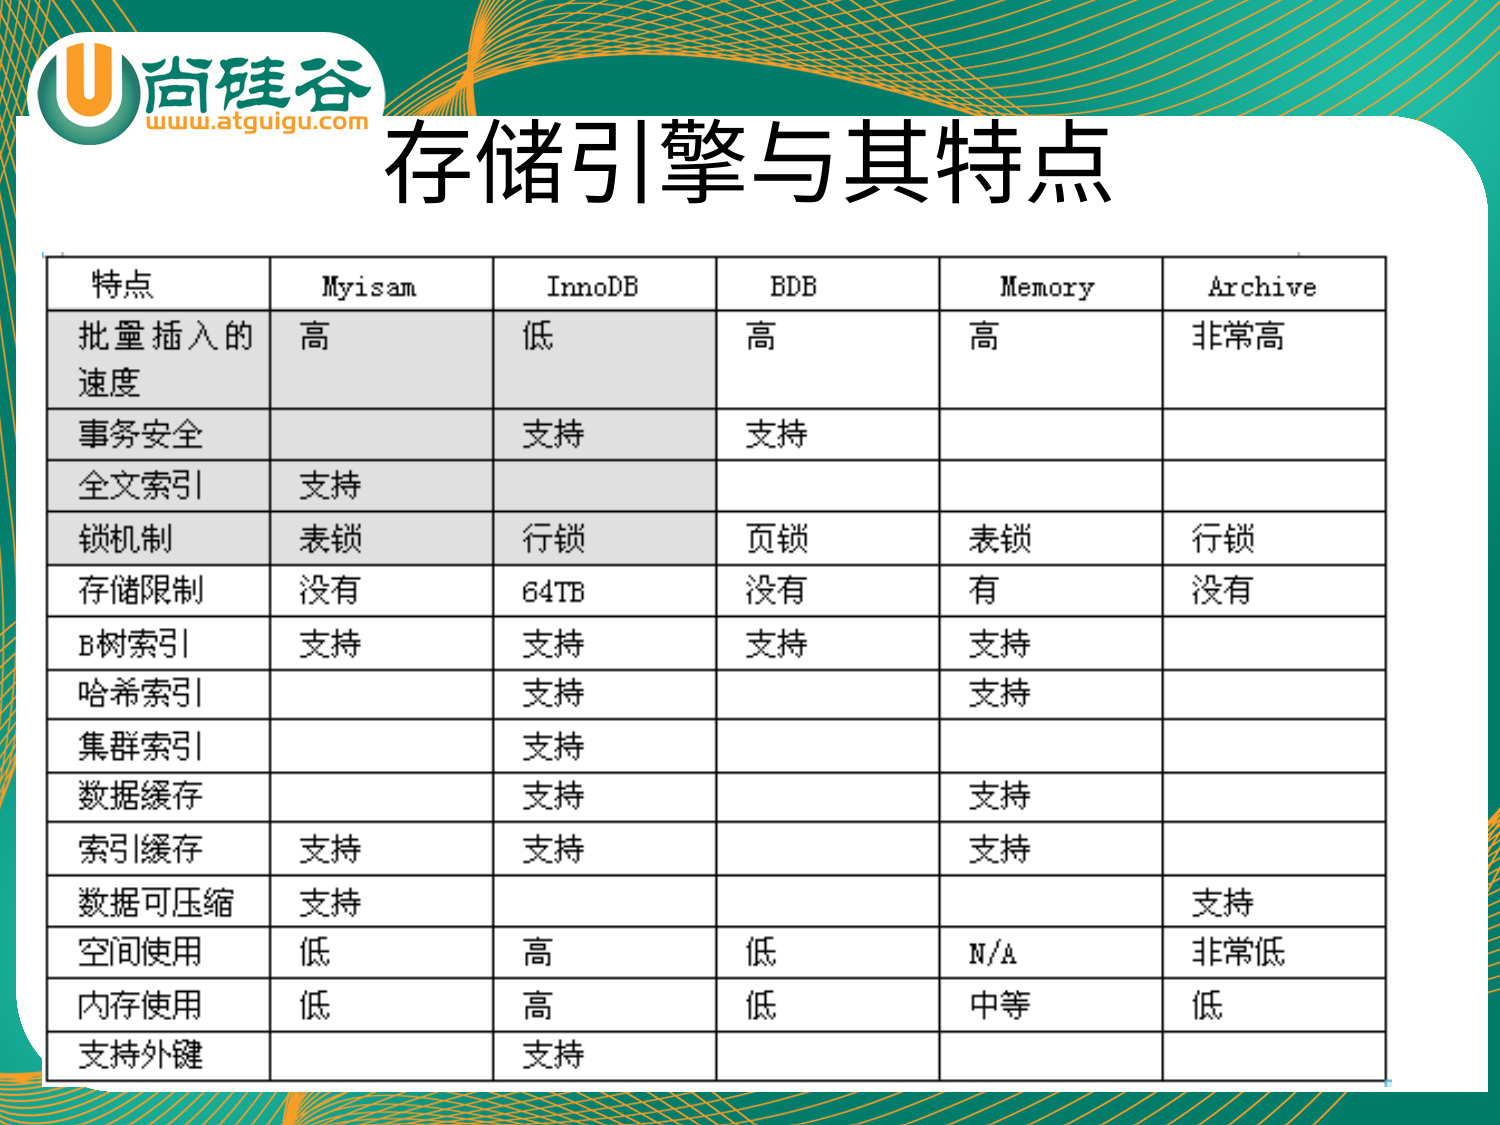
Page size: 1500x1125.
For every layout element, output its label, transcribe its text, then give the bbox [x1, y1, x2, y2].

picture [0, 0, 1500, 1125]
title 存储引擎与其特点 [74, 85, 1426, 233]
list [41, 252, 1392, 1087]
